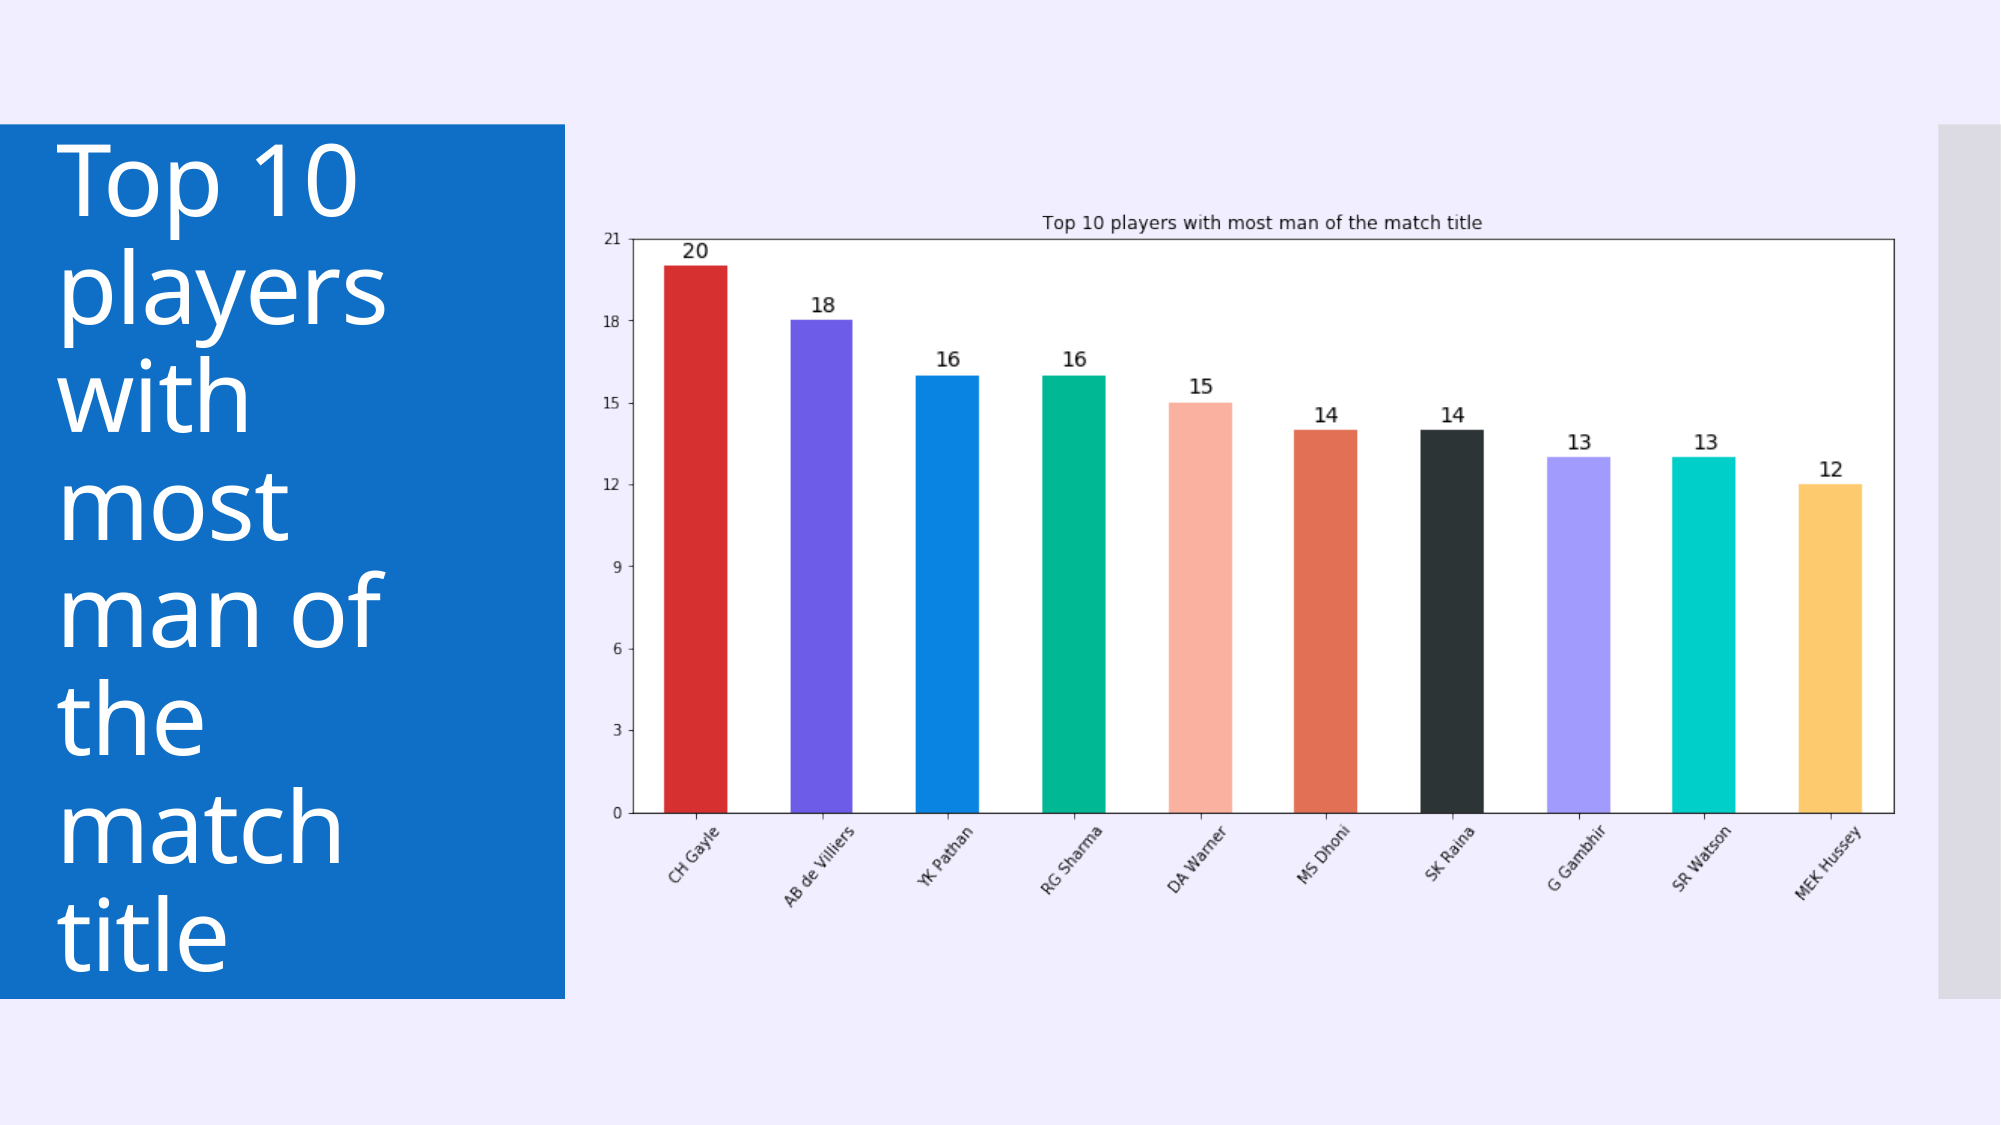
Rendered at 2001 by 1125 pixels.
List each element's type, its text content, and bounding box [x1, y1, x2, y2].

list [591, 203, 1909, 920]
title Top 10 players with most man of the match title [41, 184, 525, 940]
